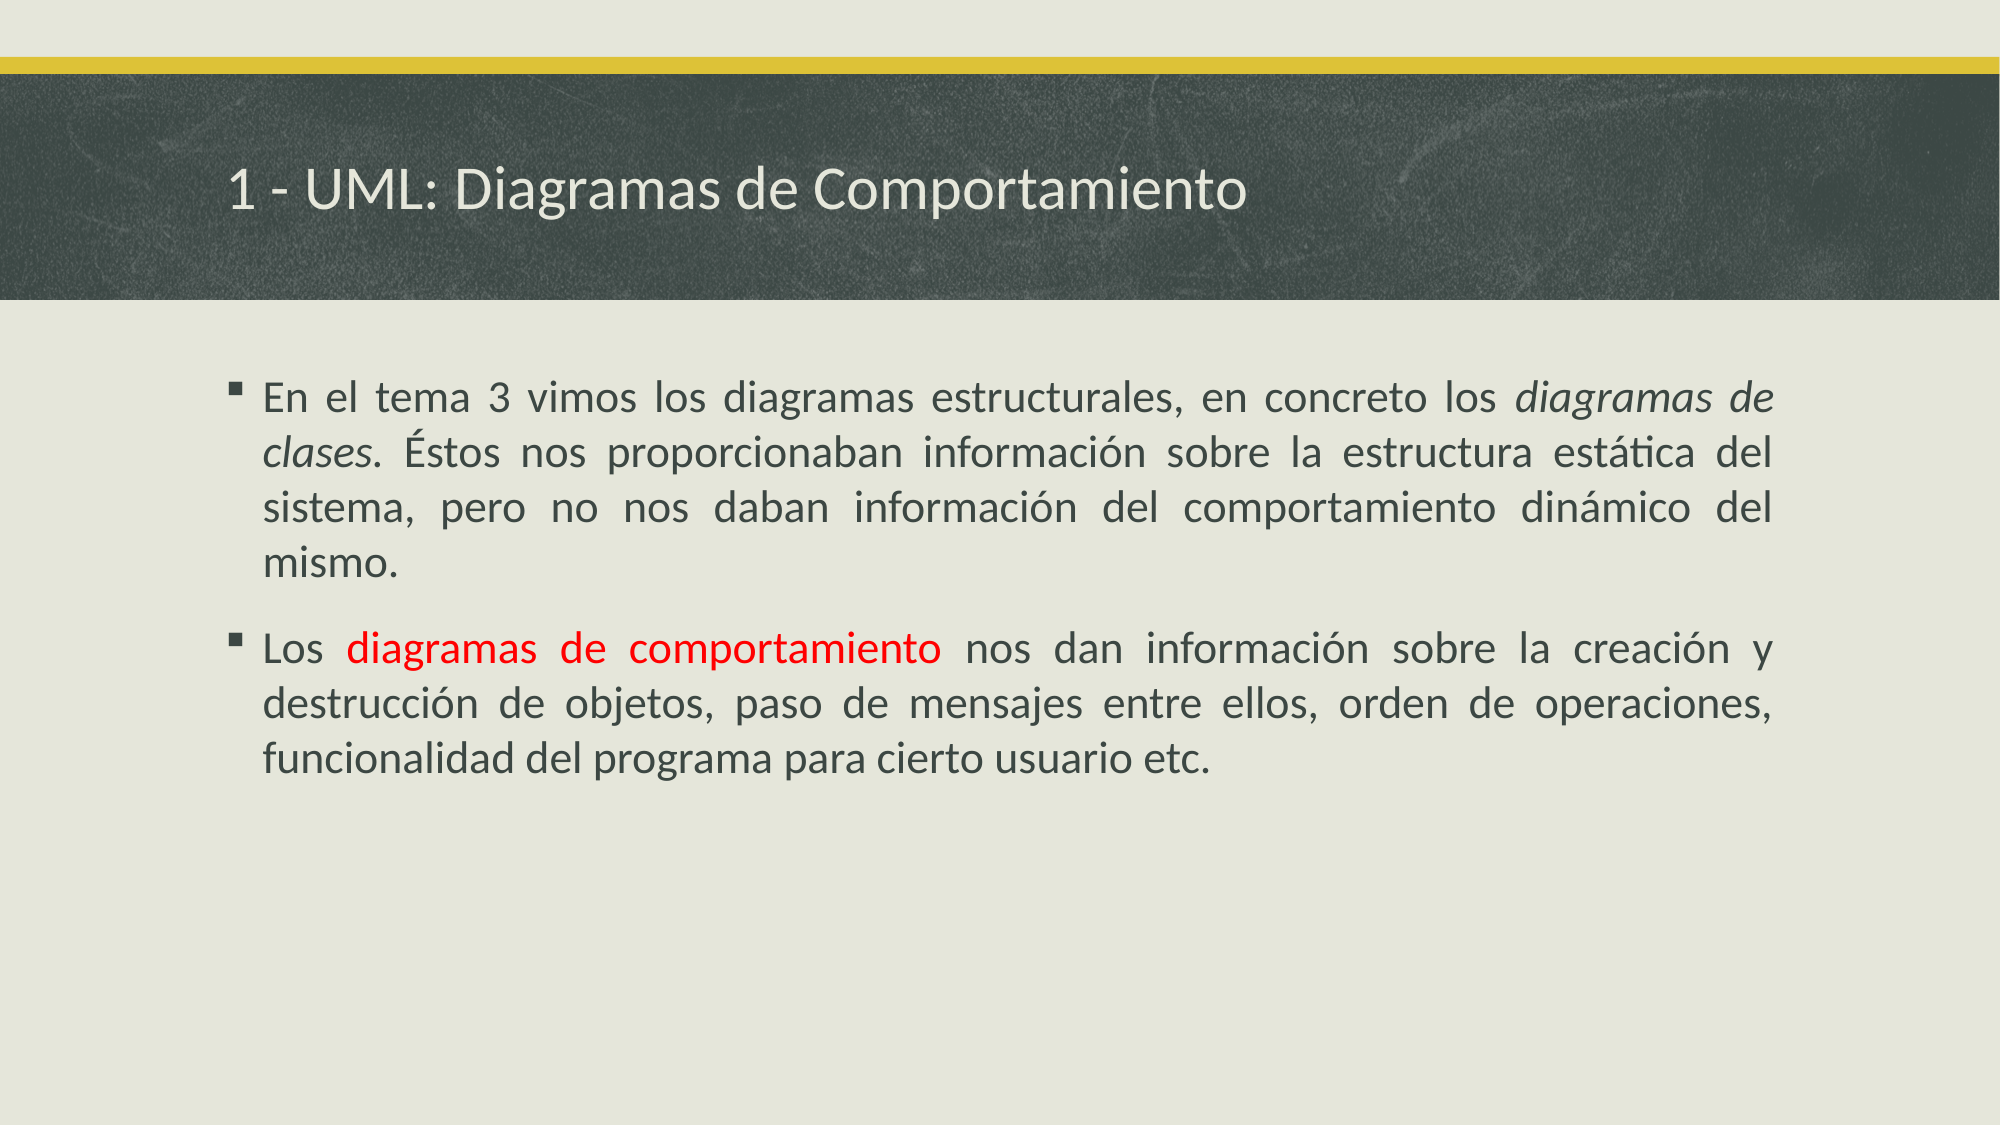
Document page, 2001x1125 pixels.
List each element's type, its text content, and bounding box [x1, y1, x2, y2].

title 1 - UML: Diagramas de Comportamiento [210, 76, 1790, 300]
list En el tema 3 vimos los diagramas estructurales, en concreto los diagramas de clases. Éstos nos proporcionaban información sobre la estructura estática del sistema, pero no nos daban información del comportamiento dinámico del mismo. Los diagramas de comportamiento nos dan información sobre la creación y destrucción de objetos, paso de mensajes entre ellos, orden de operaciones, funcionalidad del programa para cierto usuario etc. [210, 359, 1790, 1014]
picture [0, 74, 2000, 300]
